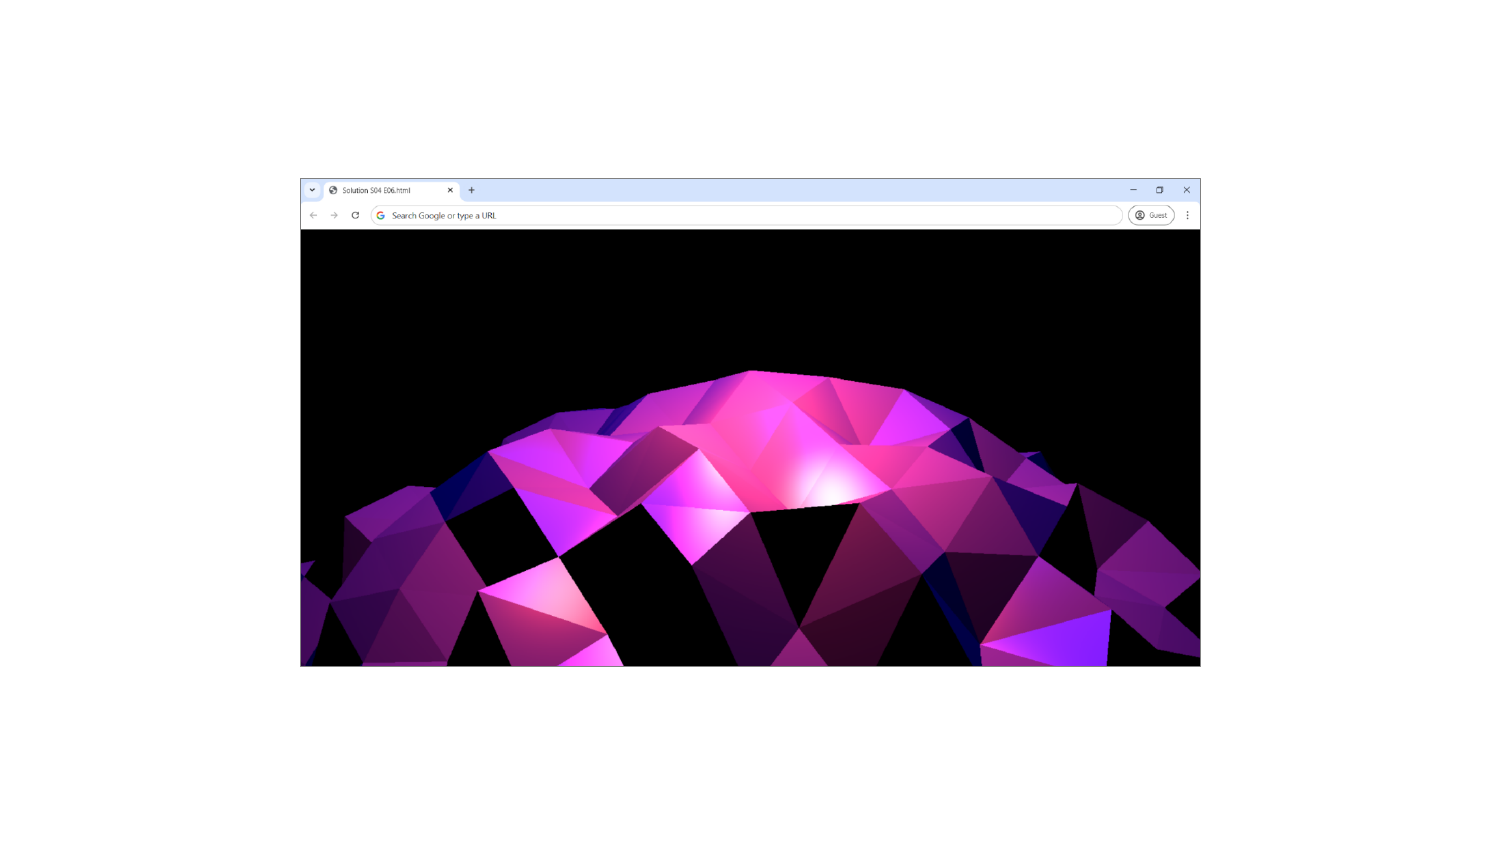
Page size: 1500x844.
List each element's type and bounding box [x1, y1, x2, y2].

picture [300, 177, 1201, 667]
